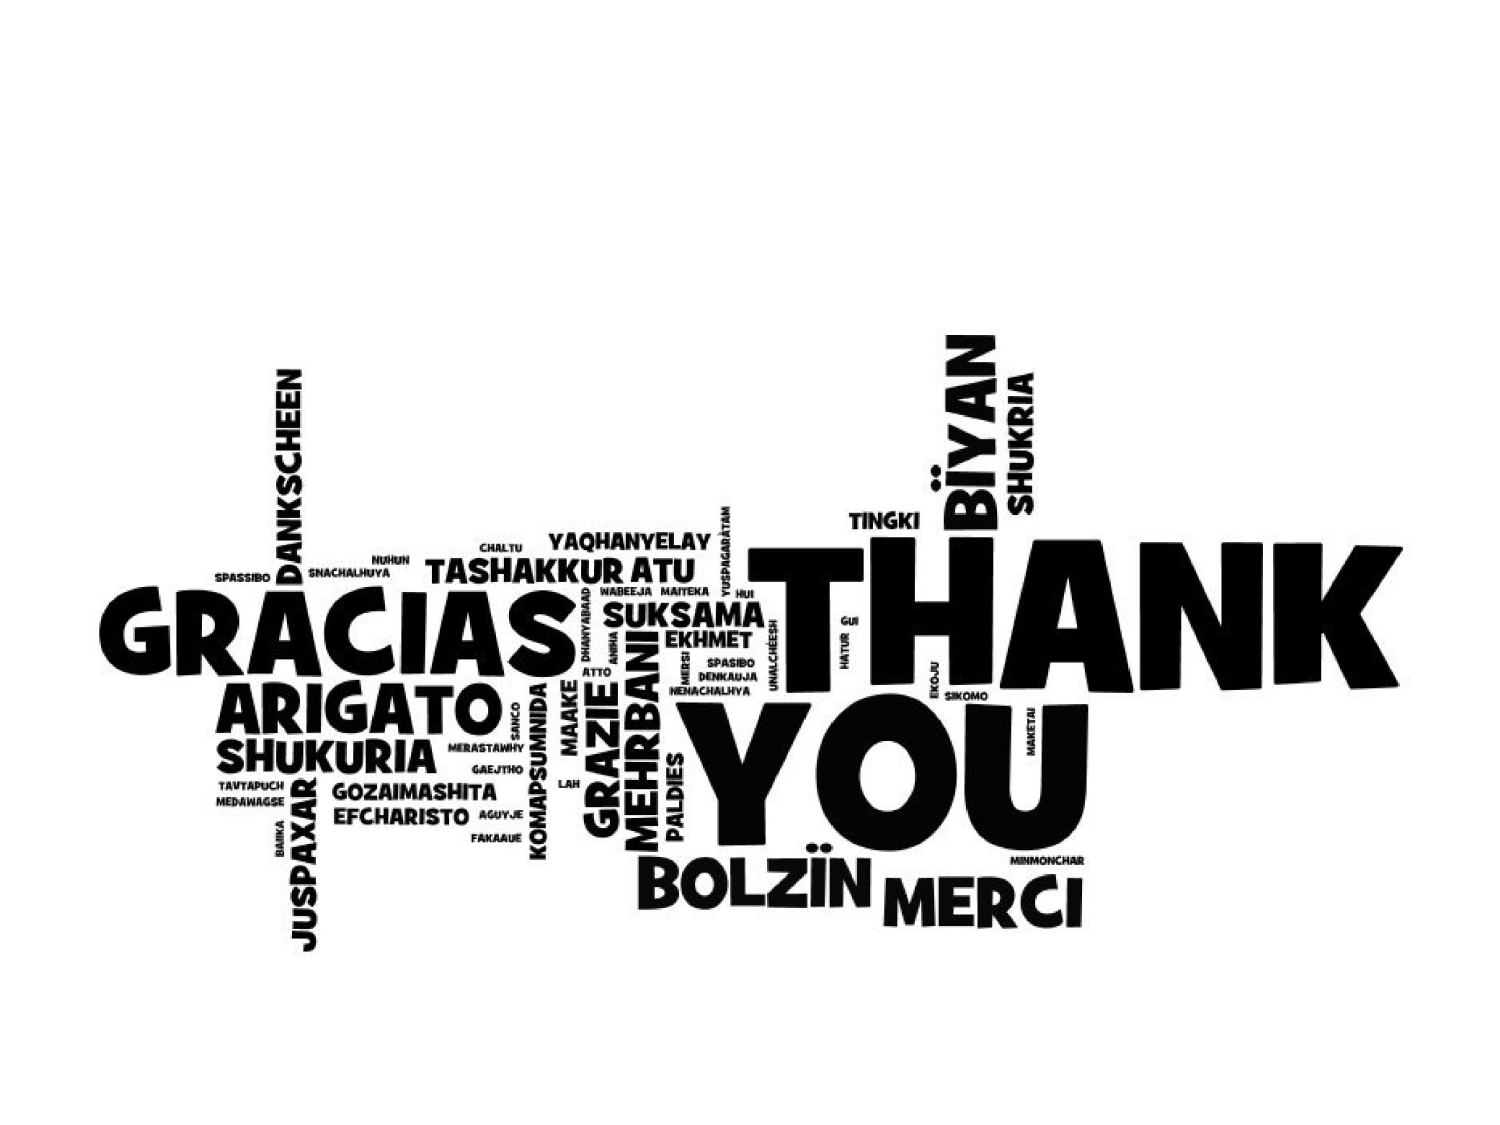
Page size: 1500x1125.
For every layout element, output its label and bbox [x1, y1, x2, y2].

list [74, 295, 1426, 972]
